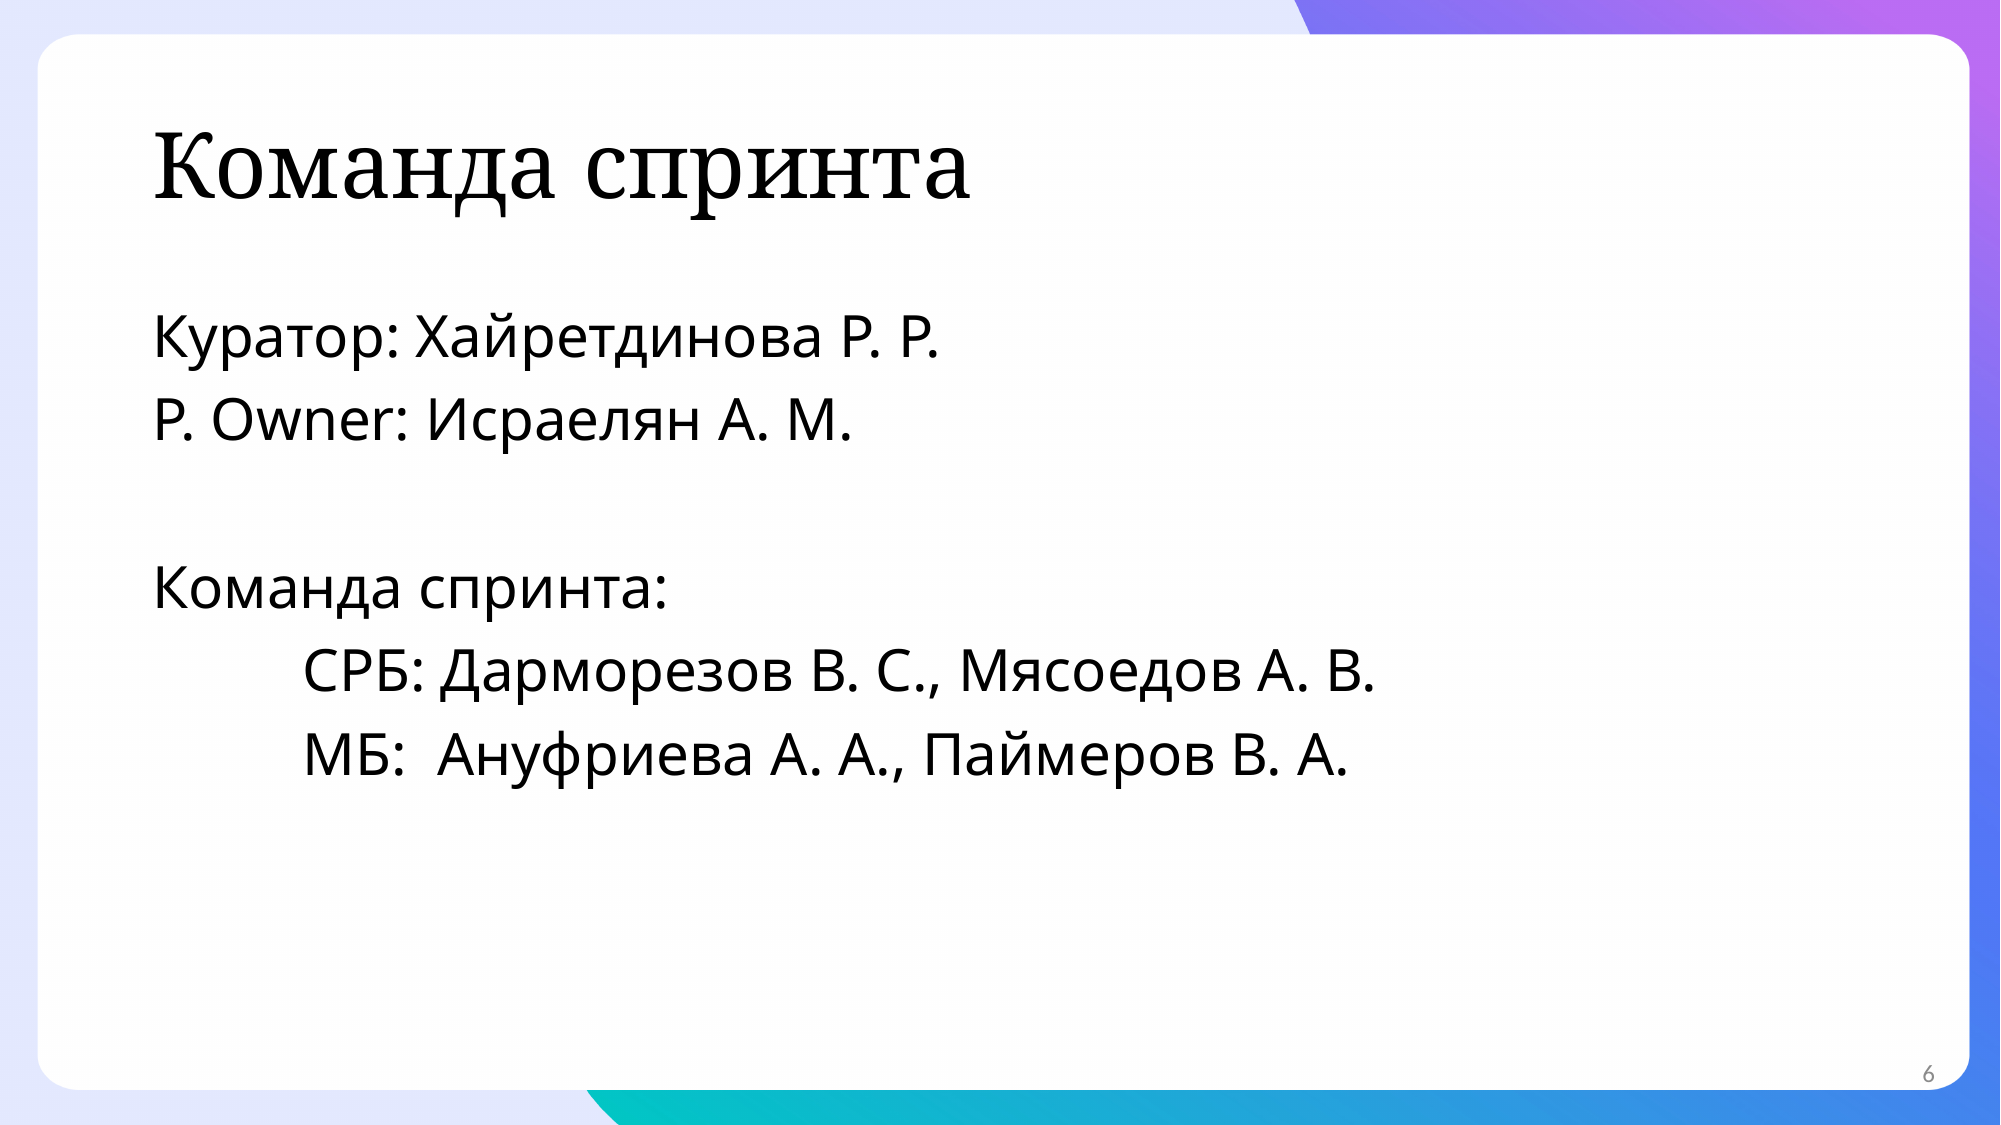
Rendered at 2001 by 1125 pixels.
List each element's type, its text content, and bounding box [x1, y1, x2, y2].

title Команда спринта [137, 59, 1036, 278]
picture [0, 0, 2000, 1125]
slide_number 6 [1500, 1042, 1950, 1103]
list Куратор: Хайретдинова Р. Р. P. Owner: Исраелян А. М. Команда спринта: СРБ: Дарморезов В. С., Мясоедов А. В. МБ: Ануфриева А. А., Паймеров В. А. [137, 299, 1863, 1014]
